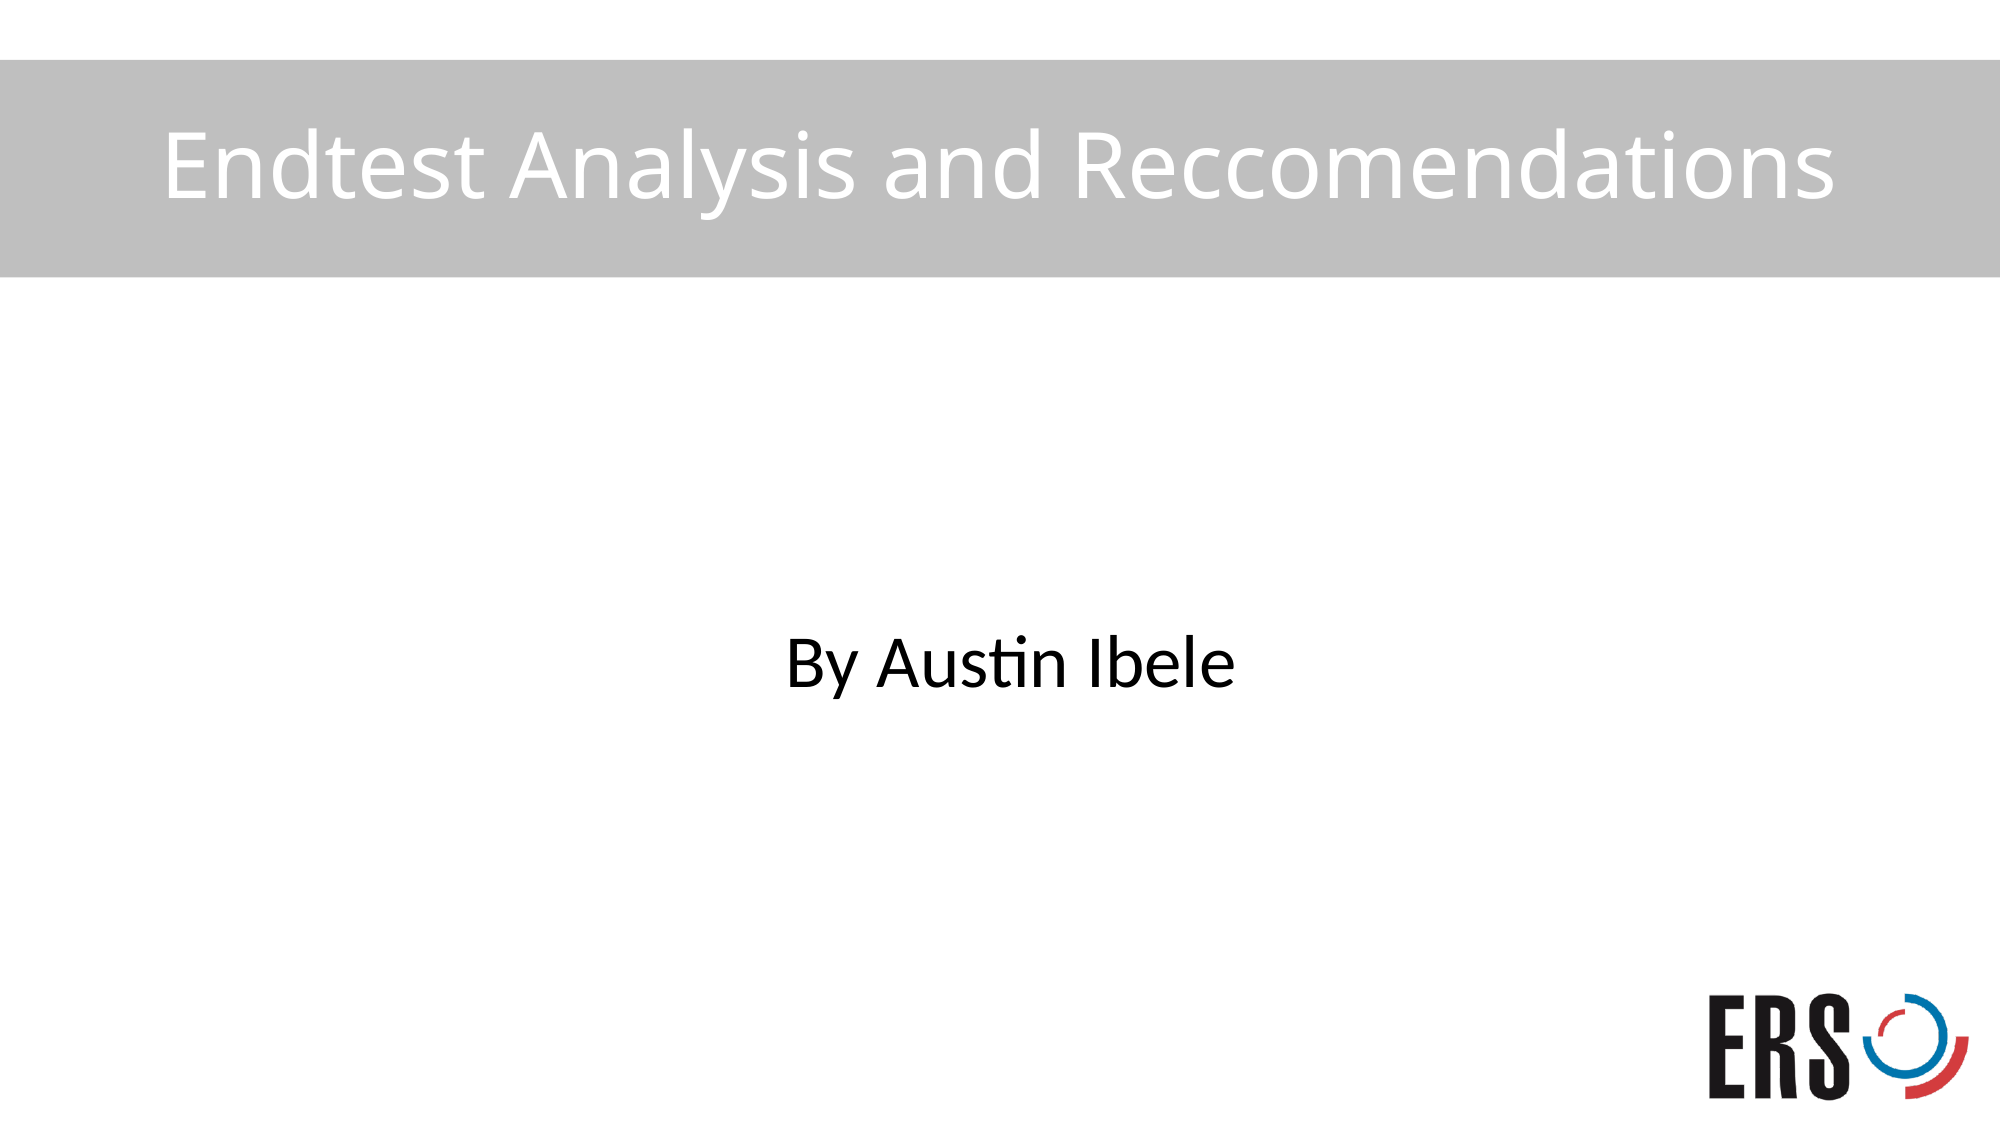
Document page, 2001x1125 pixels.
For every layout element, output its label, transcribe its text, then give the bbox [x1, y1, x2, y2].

text_box By Austin Ibele [771, 605, 1252, 711]
title Endtest Analysis and Reccomendations [0, 59, 2000, 278]
picture [1697, 982, 1980, 1112]
